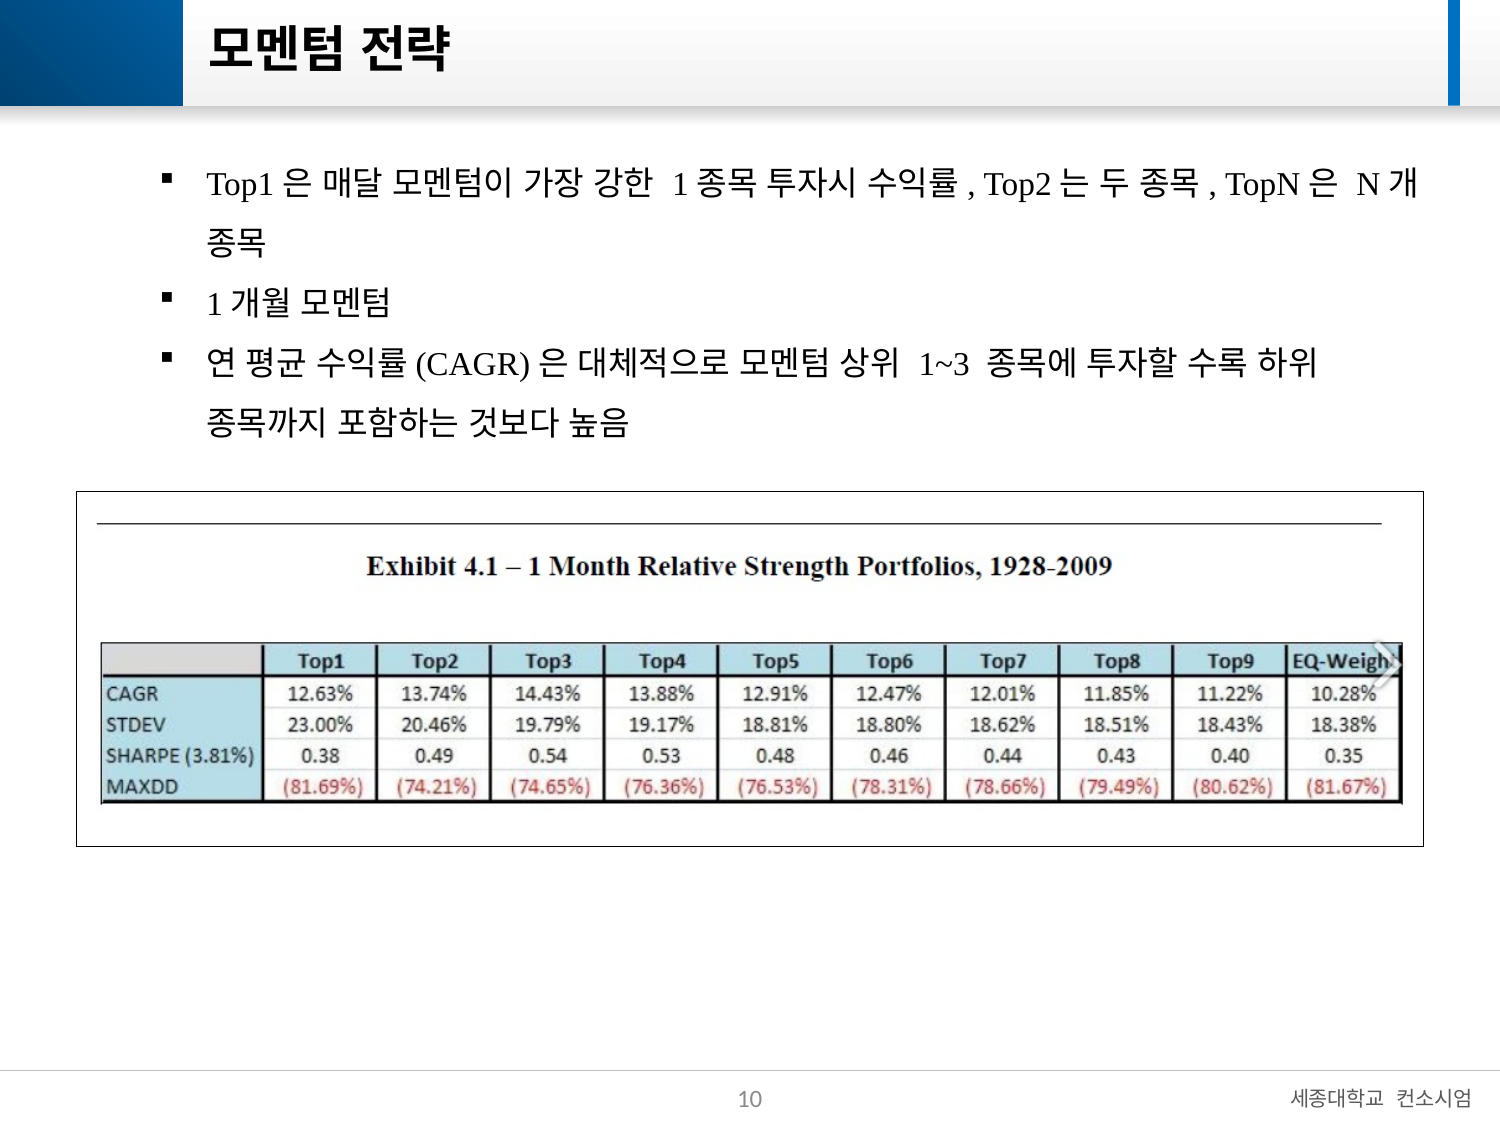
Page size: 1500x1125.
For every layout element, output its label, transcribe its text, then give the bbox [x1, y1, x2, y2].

text_box Top1은 매달 모멘텀이 가장 강한 1종목 투자시 수익률, Top2는 두 종목, TopN은 N개 종목 1개월 모멘텀 연 평균 수익률(CAGR)은 대체적으로 모멘텀 상위 1~3 종목에 투자할 수록 하위 종목까지 포함하는 것보다 높음 [144, 135, 1461, 510]
title 모멘텀 전략 [193, 10, 1436, 91]
picture [76, 491, 1424, 847]
